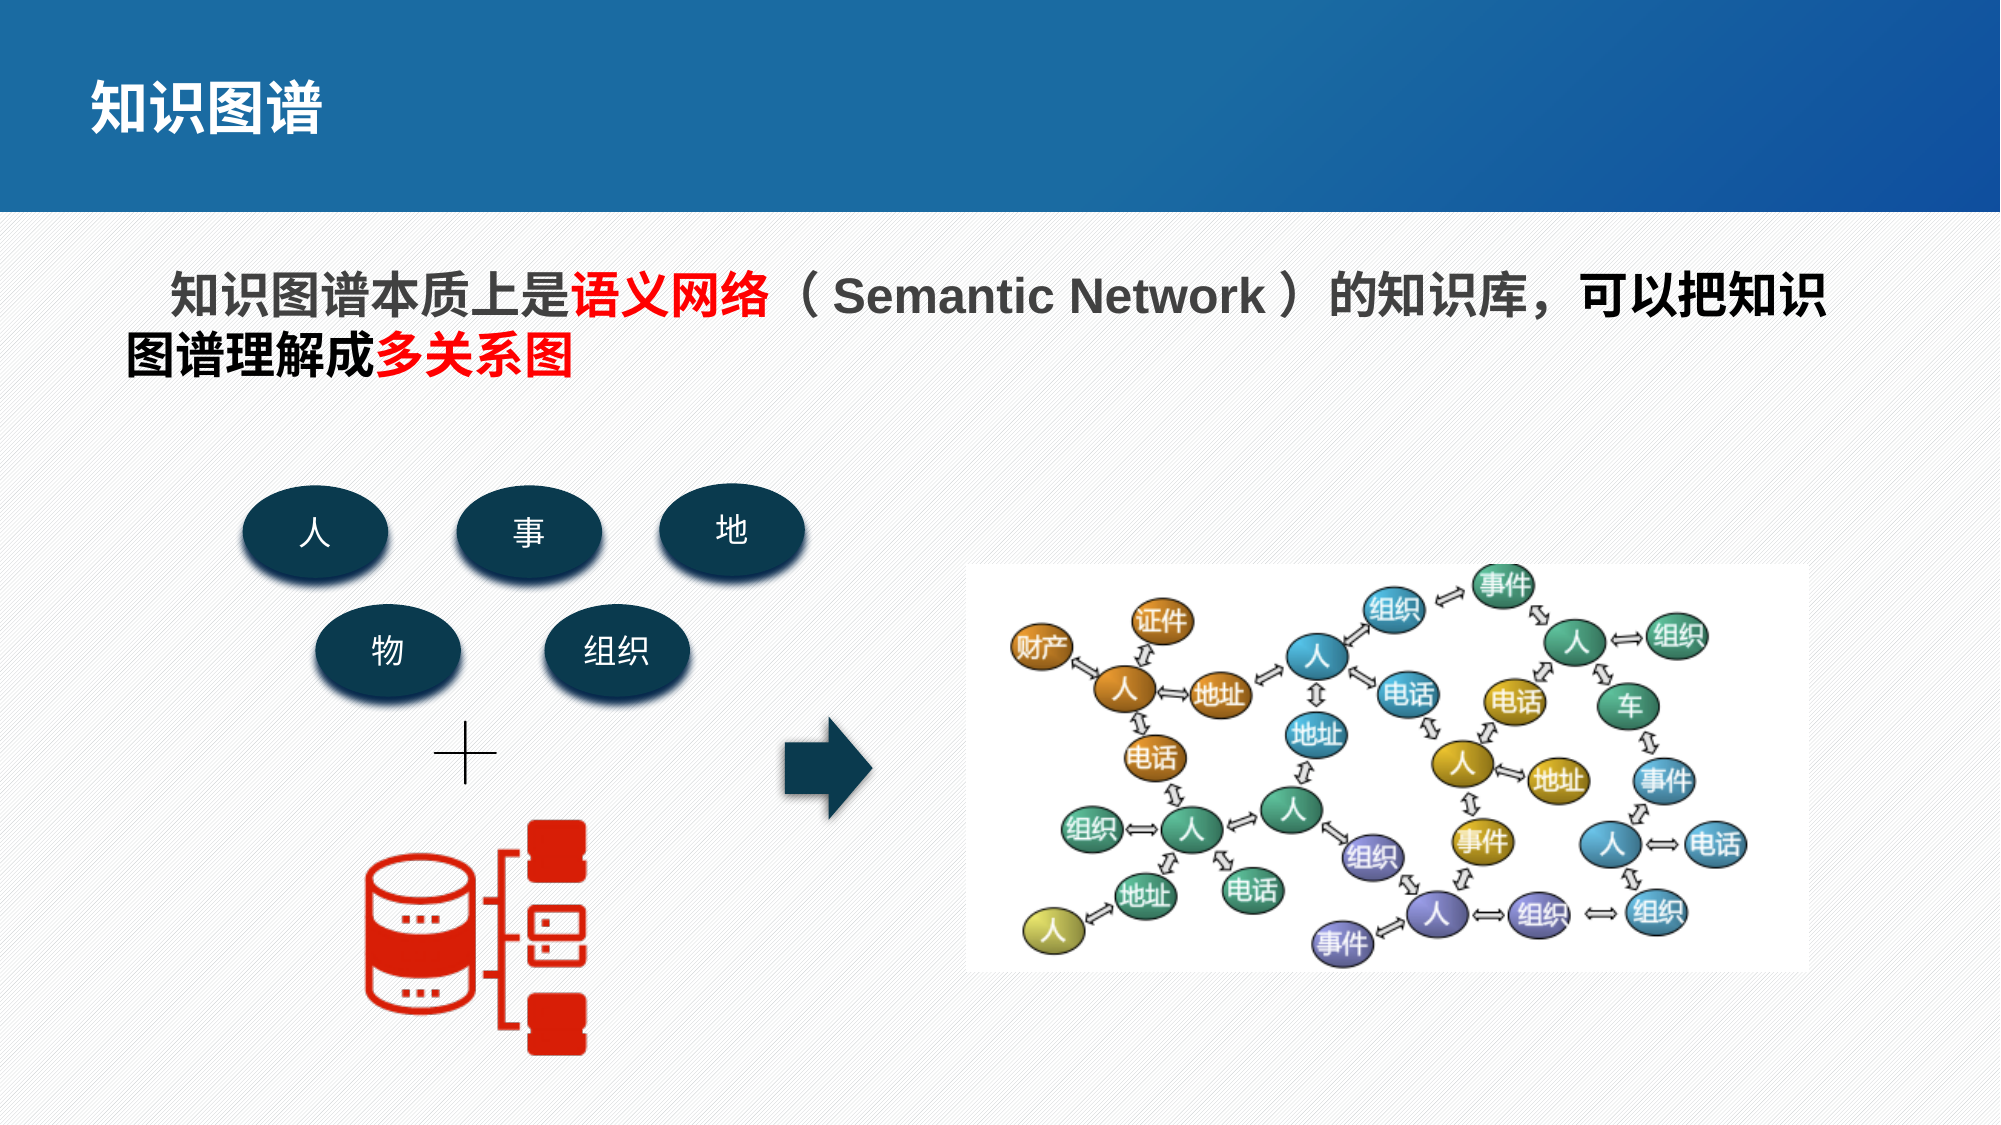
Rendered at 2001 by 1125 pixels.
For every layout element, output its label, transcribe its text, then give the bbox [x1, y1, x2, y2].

text_box 组织 [544, 604, 690, 697]
text_box 人 [242, 485, 389, 578]
text_box 物 [315, 604, 461, 697]
picture [966, 564, 1809, 972]
text_box [784, 716, 873, 820]
text_box 地 [659, 483, 805, 576]
picture [0, 0, 2000, 212]
text_box 知识图谱本质上是语义网络（Semantic Network）的知识库，可以把知识图谱理解成多关系图 [110, 255, 1890, 391]
text_box 事 [456, 485, 603, 578]
picture [319, 703, 633, 1095]
